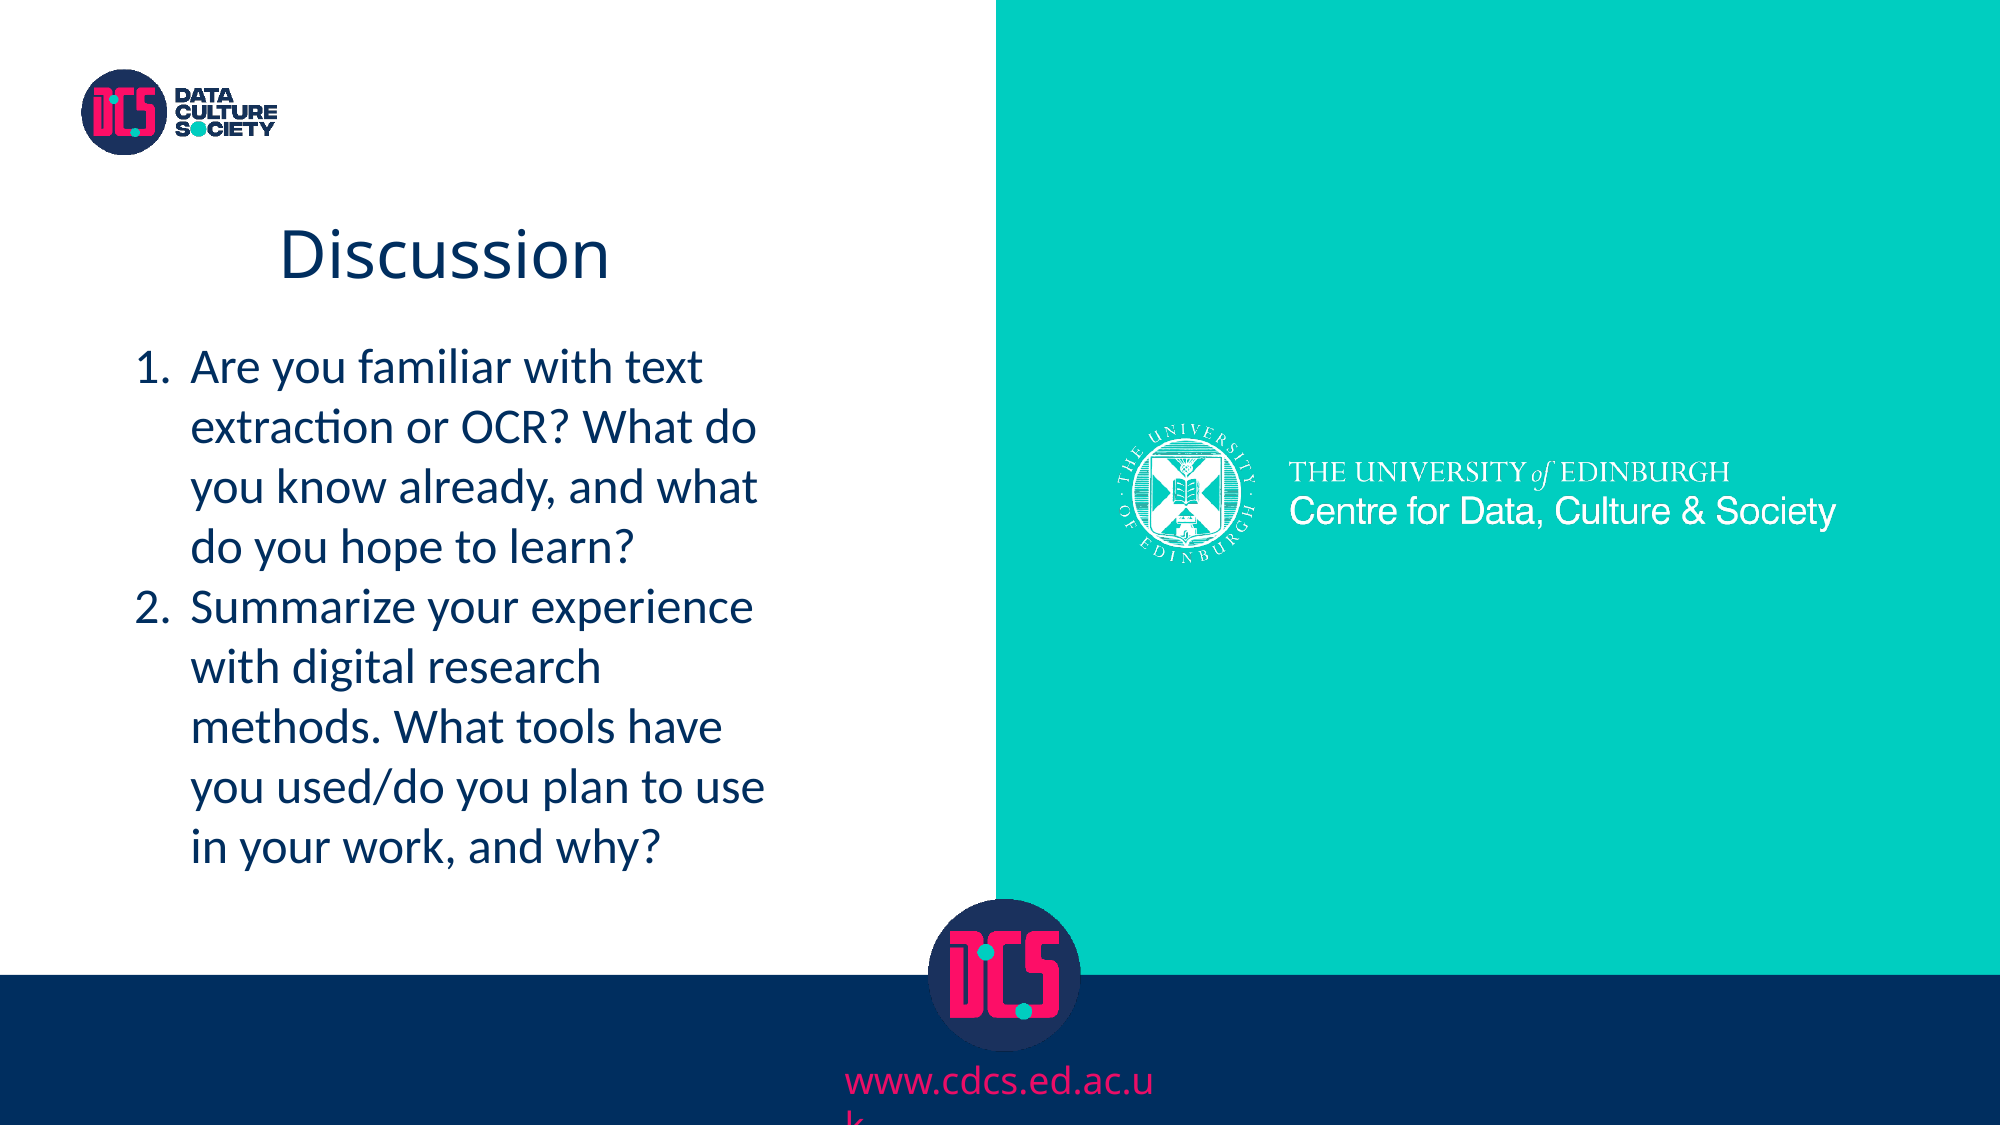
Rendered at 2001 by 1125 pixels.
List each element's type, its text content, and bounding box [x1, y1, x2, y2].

picture [914, 885, 1094, 1065]
text_box [0, 974, 914, 1125]
text_box www.cdcs.ed.ac.uk [829, 1049, 1171, 1125]
text_box Discussion [89, 203, 802, 299]
text_box Are you familiar with text extraction or OCR? What do you know already, and what do you hope to learn? Summarize your experience with digital research methods. What tools have you used/do you plan to use in your work, and why? [119, 326, 802, 882]
picture [1064, 410, 1889, 576]
text_box [1094, 974, 2000, 1125]
picture [69, 0, 323, 239]
text_box [995, 0, 2000, 974]
